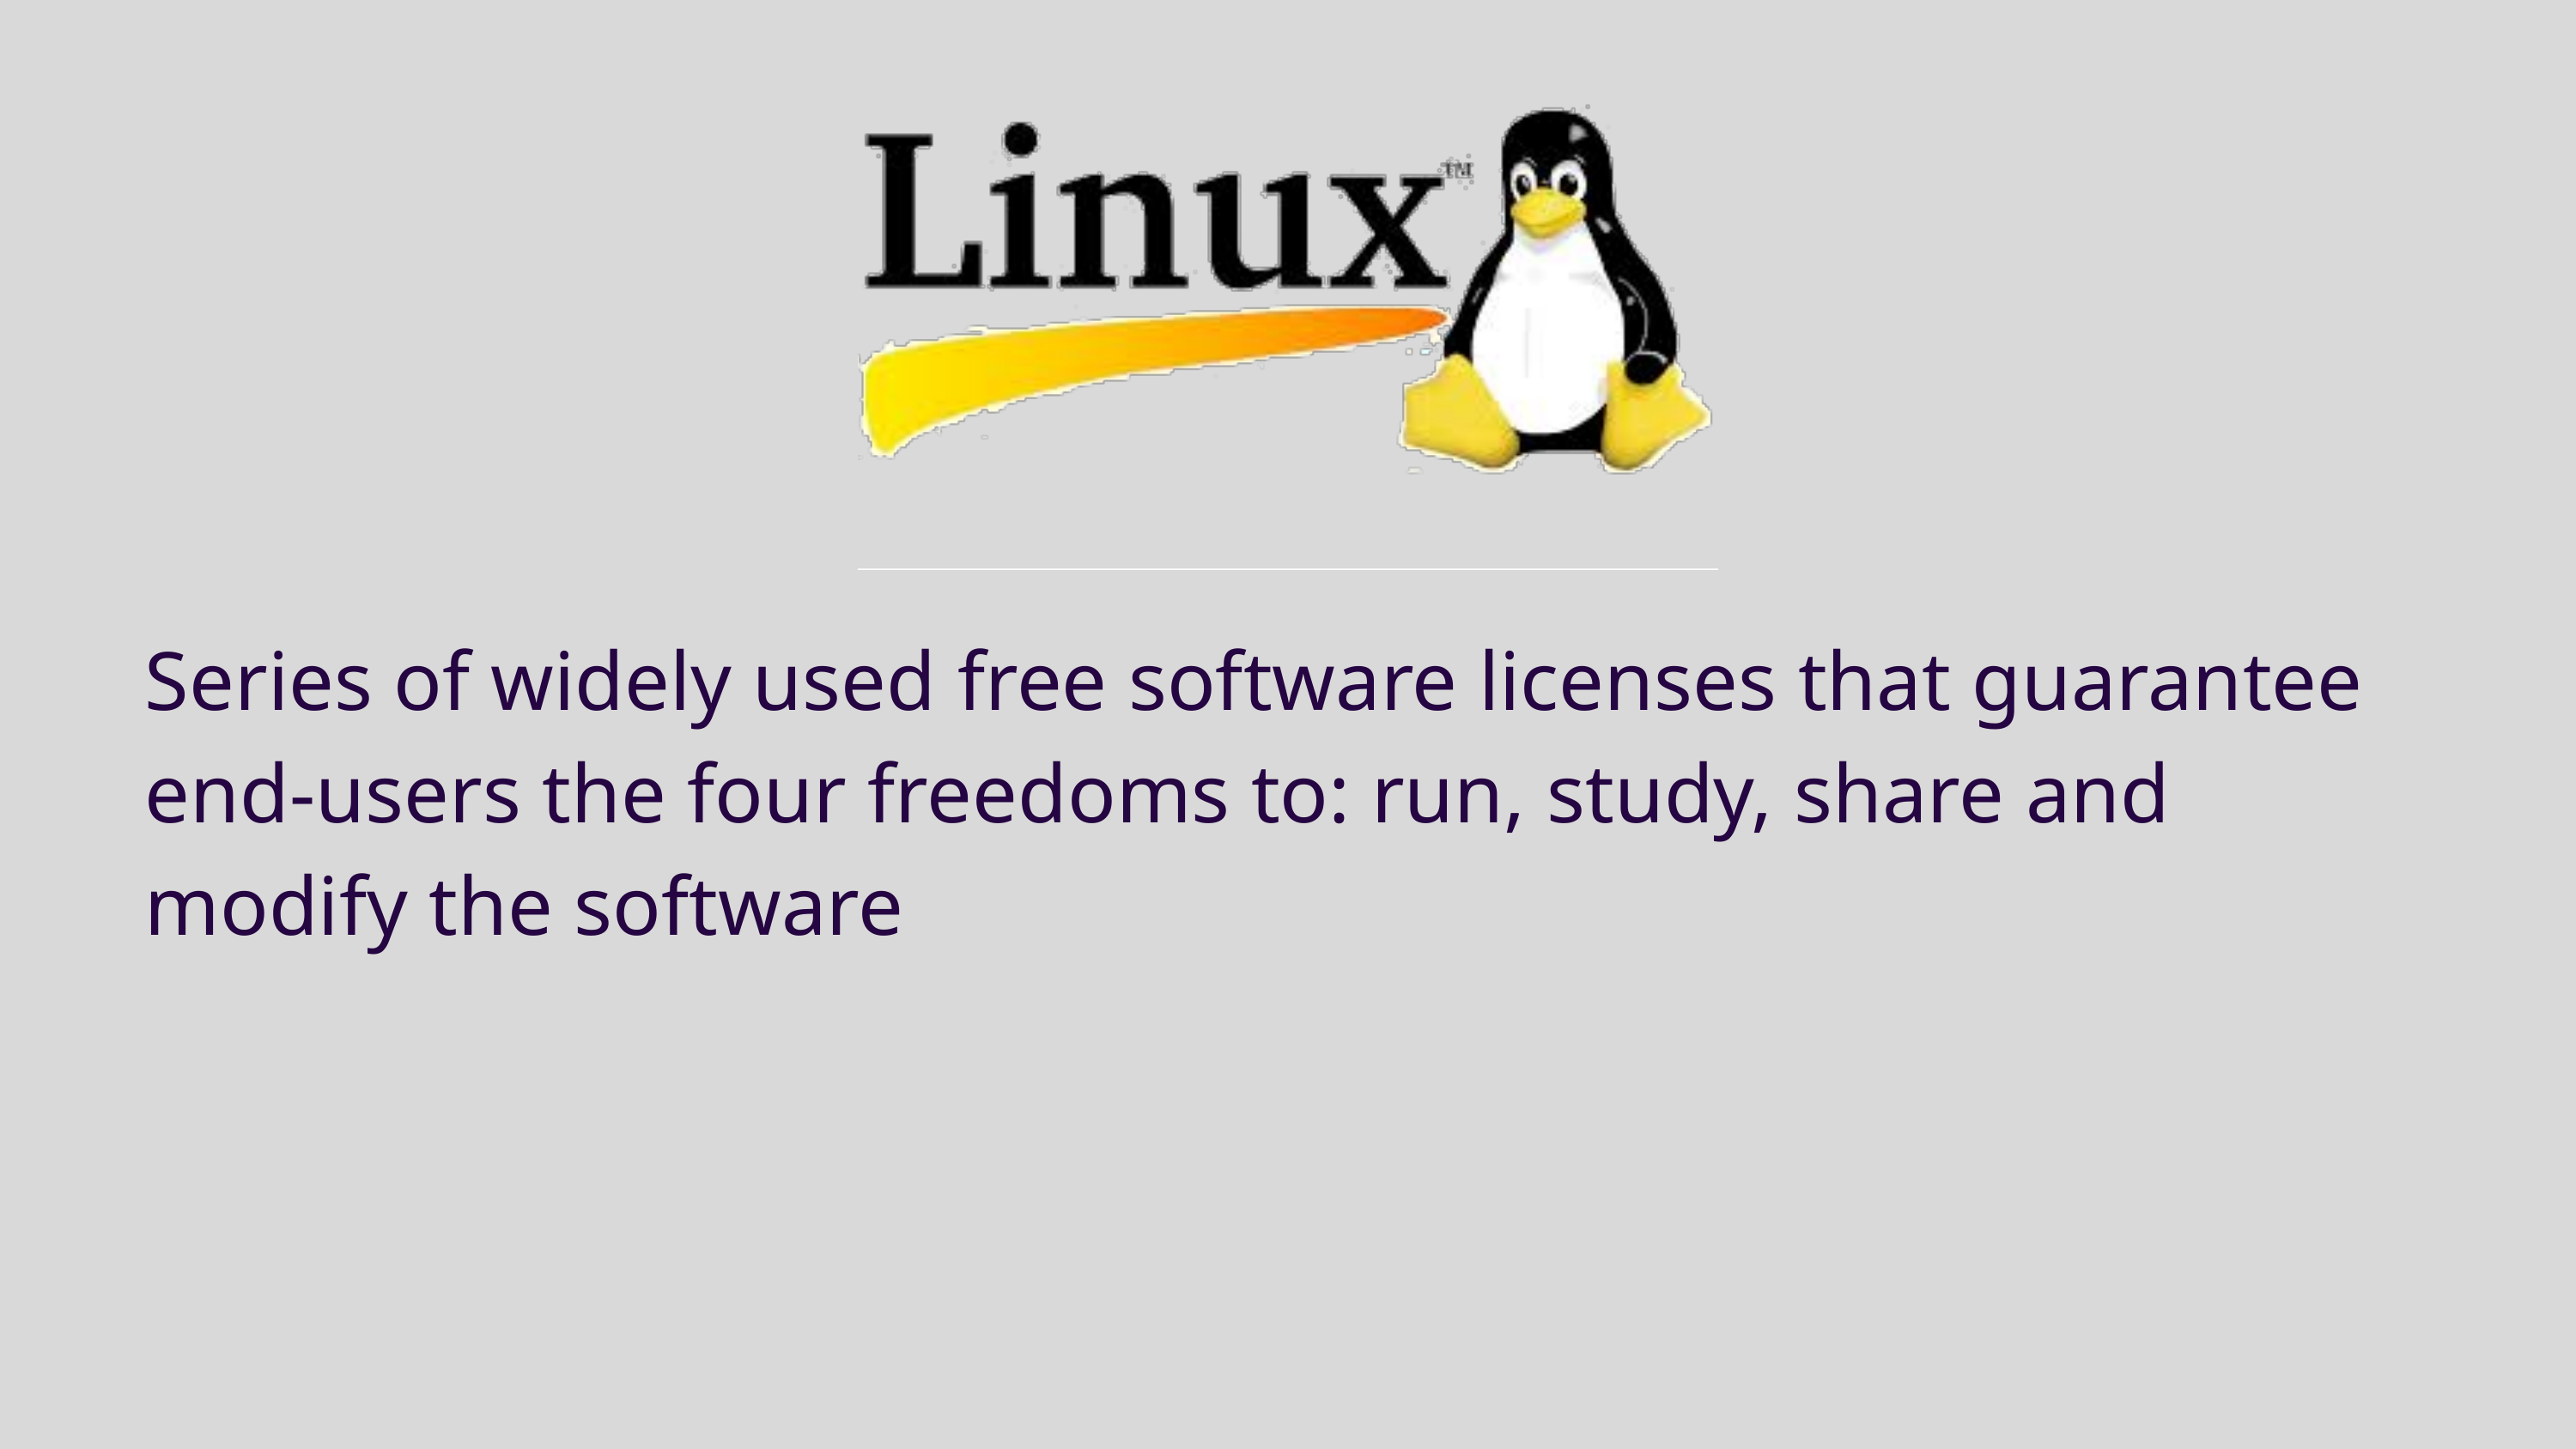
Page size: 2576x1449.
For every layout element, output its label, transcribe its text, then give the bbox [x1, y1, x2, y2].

text_box Series of widely used free software licenses that guarantee end-users the four freedoms to: run, study, share and modify the software [144, 613, 2432, 952]
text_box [858, 31, 1718, 515]
